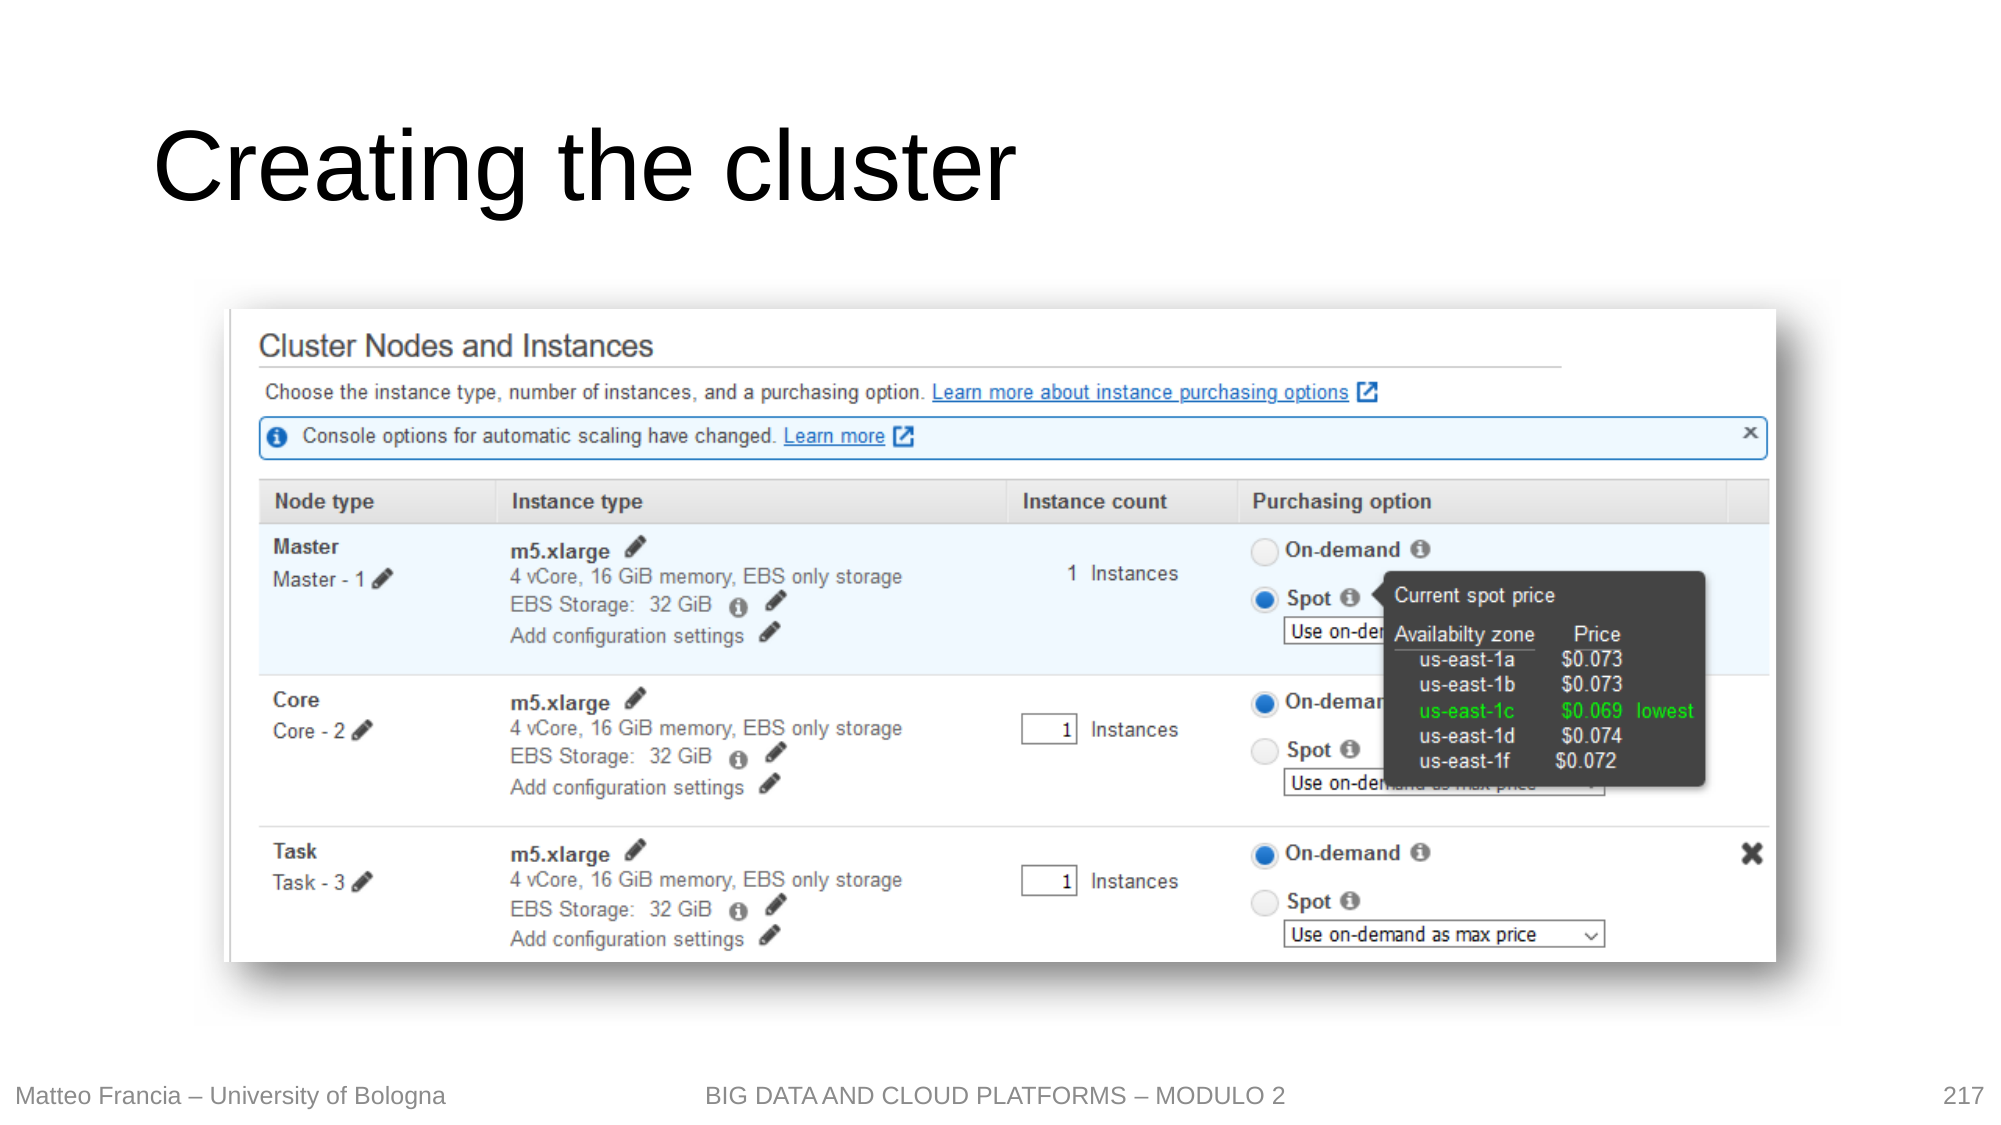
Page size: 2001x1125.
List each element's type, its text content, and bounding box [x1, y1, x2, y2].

title Creating the cluster [137, 59, 1863, 278]
footer Matteo Francia – University of Bologna [0, 1065, 466, 1125]
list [223, 309, 1777, 962]
slide_number 217 [1550, 1065, 2000, 1125]
